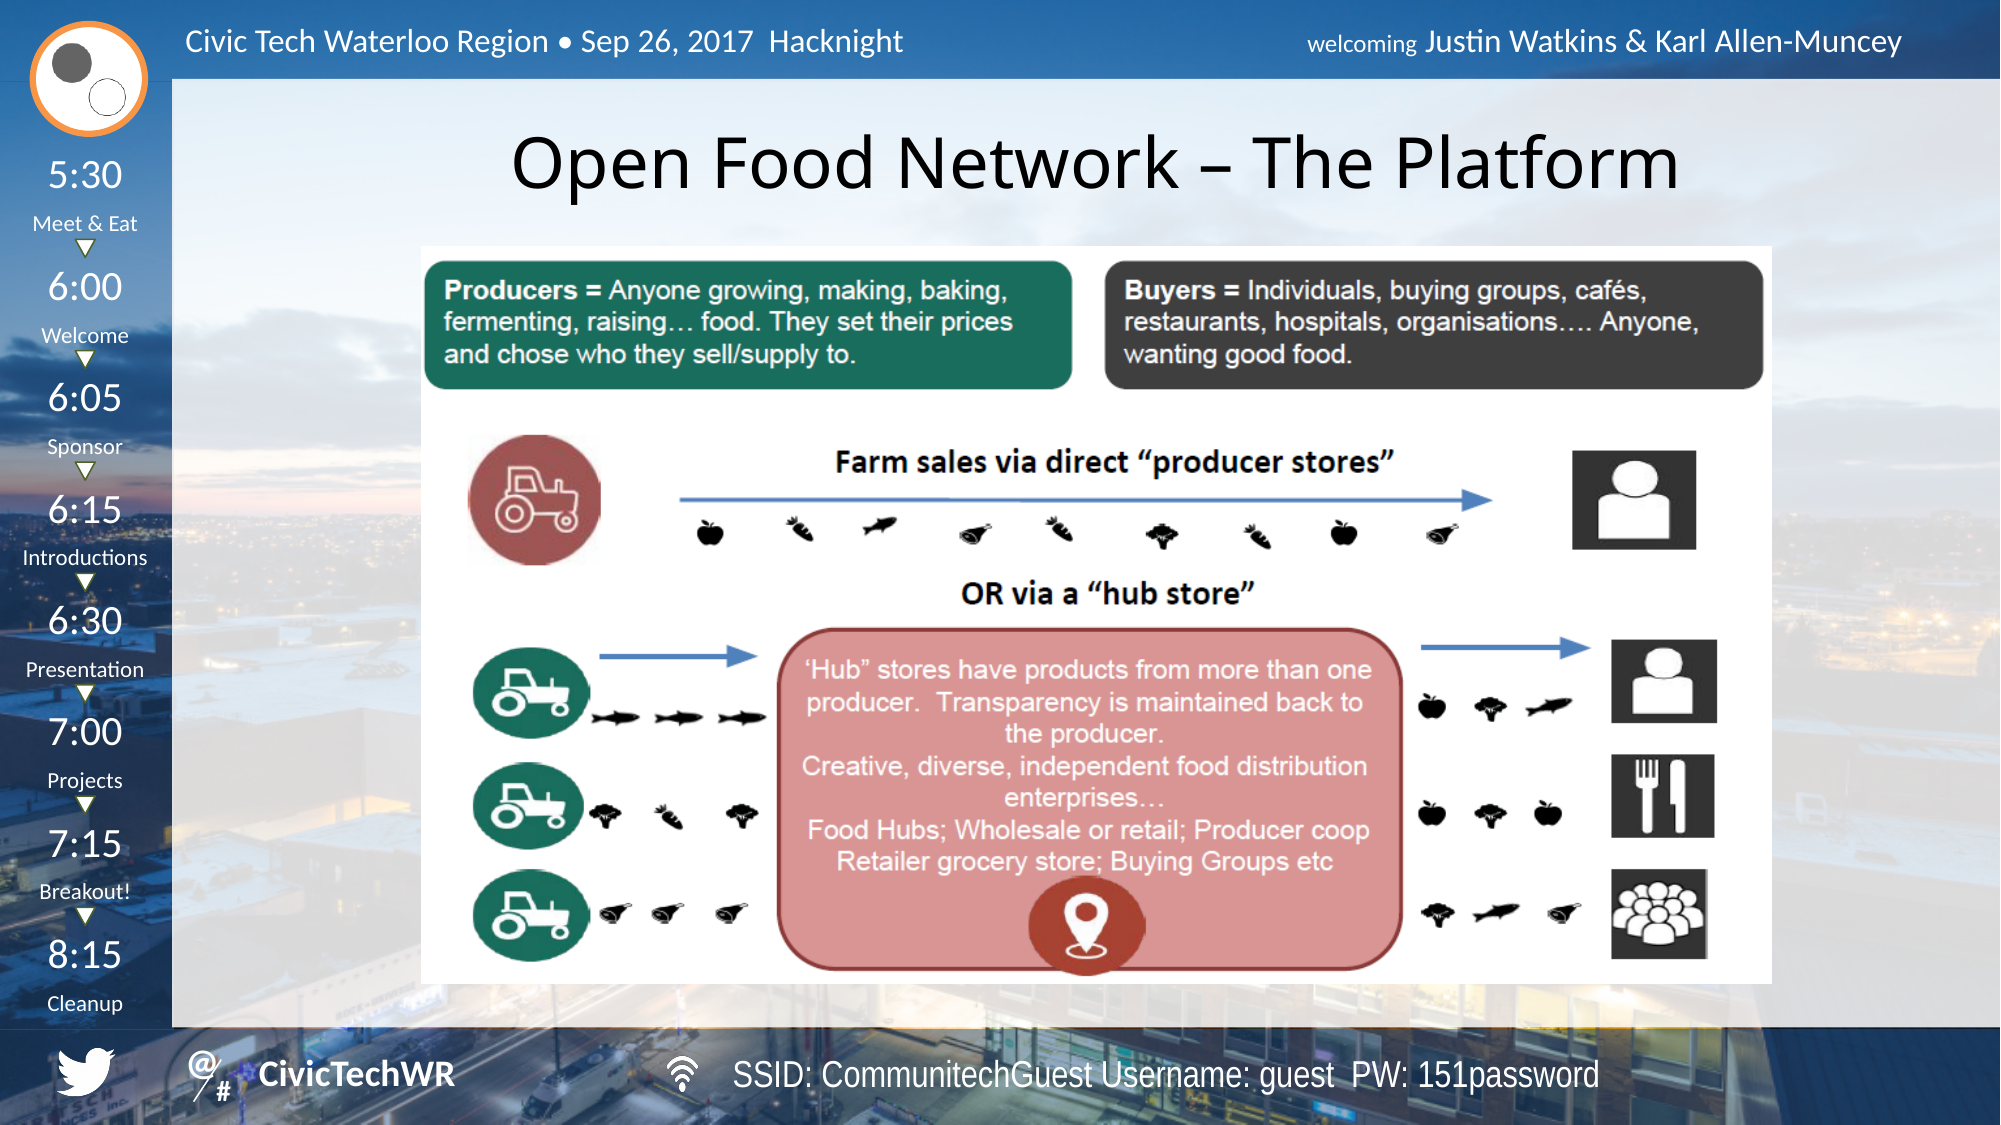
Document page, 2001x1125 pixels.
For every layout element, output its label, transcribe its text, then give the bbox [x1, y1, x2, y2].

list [421, 246, 1772, 984]
picture [56, 1042, 116, 1102]
title Open Food Network – The Platform [421, 98, 1772, 232]
picture [652, 1049, 712, 1099]
picture [51, 41, 127, 117]
